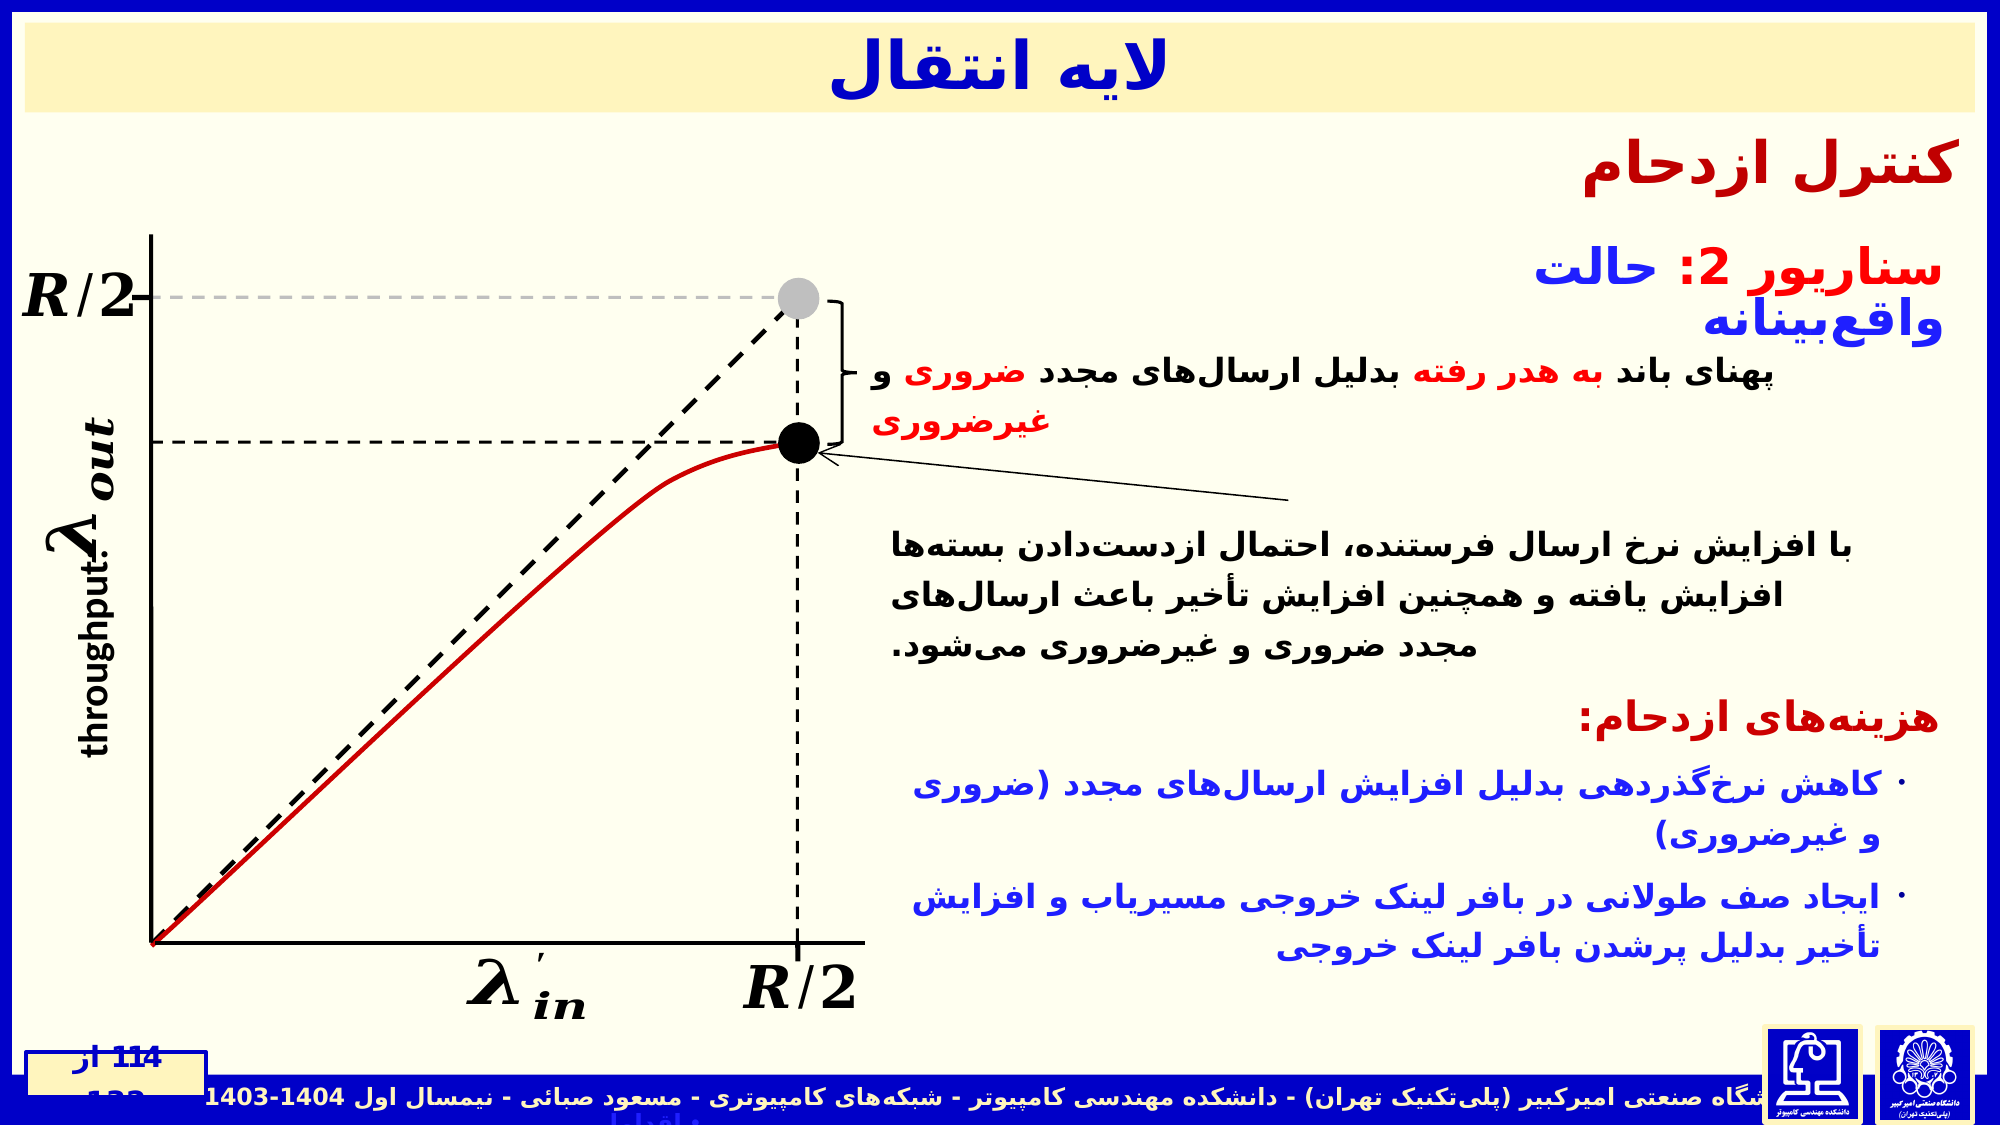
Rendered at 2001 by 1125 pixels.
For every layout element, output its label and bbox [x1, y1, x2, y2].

text_box [19, 234, 866, 1029]
text_box [0, 0, 2000, 1125]
text_box [817, 452, 1880, 623]
